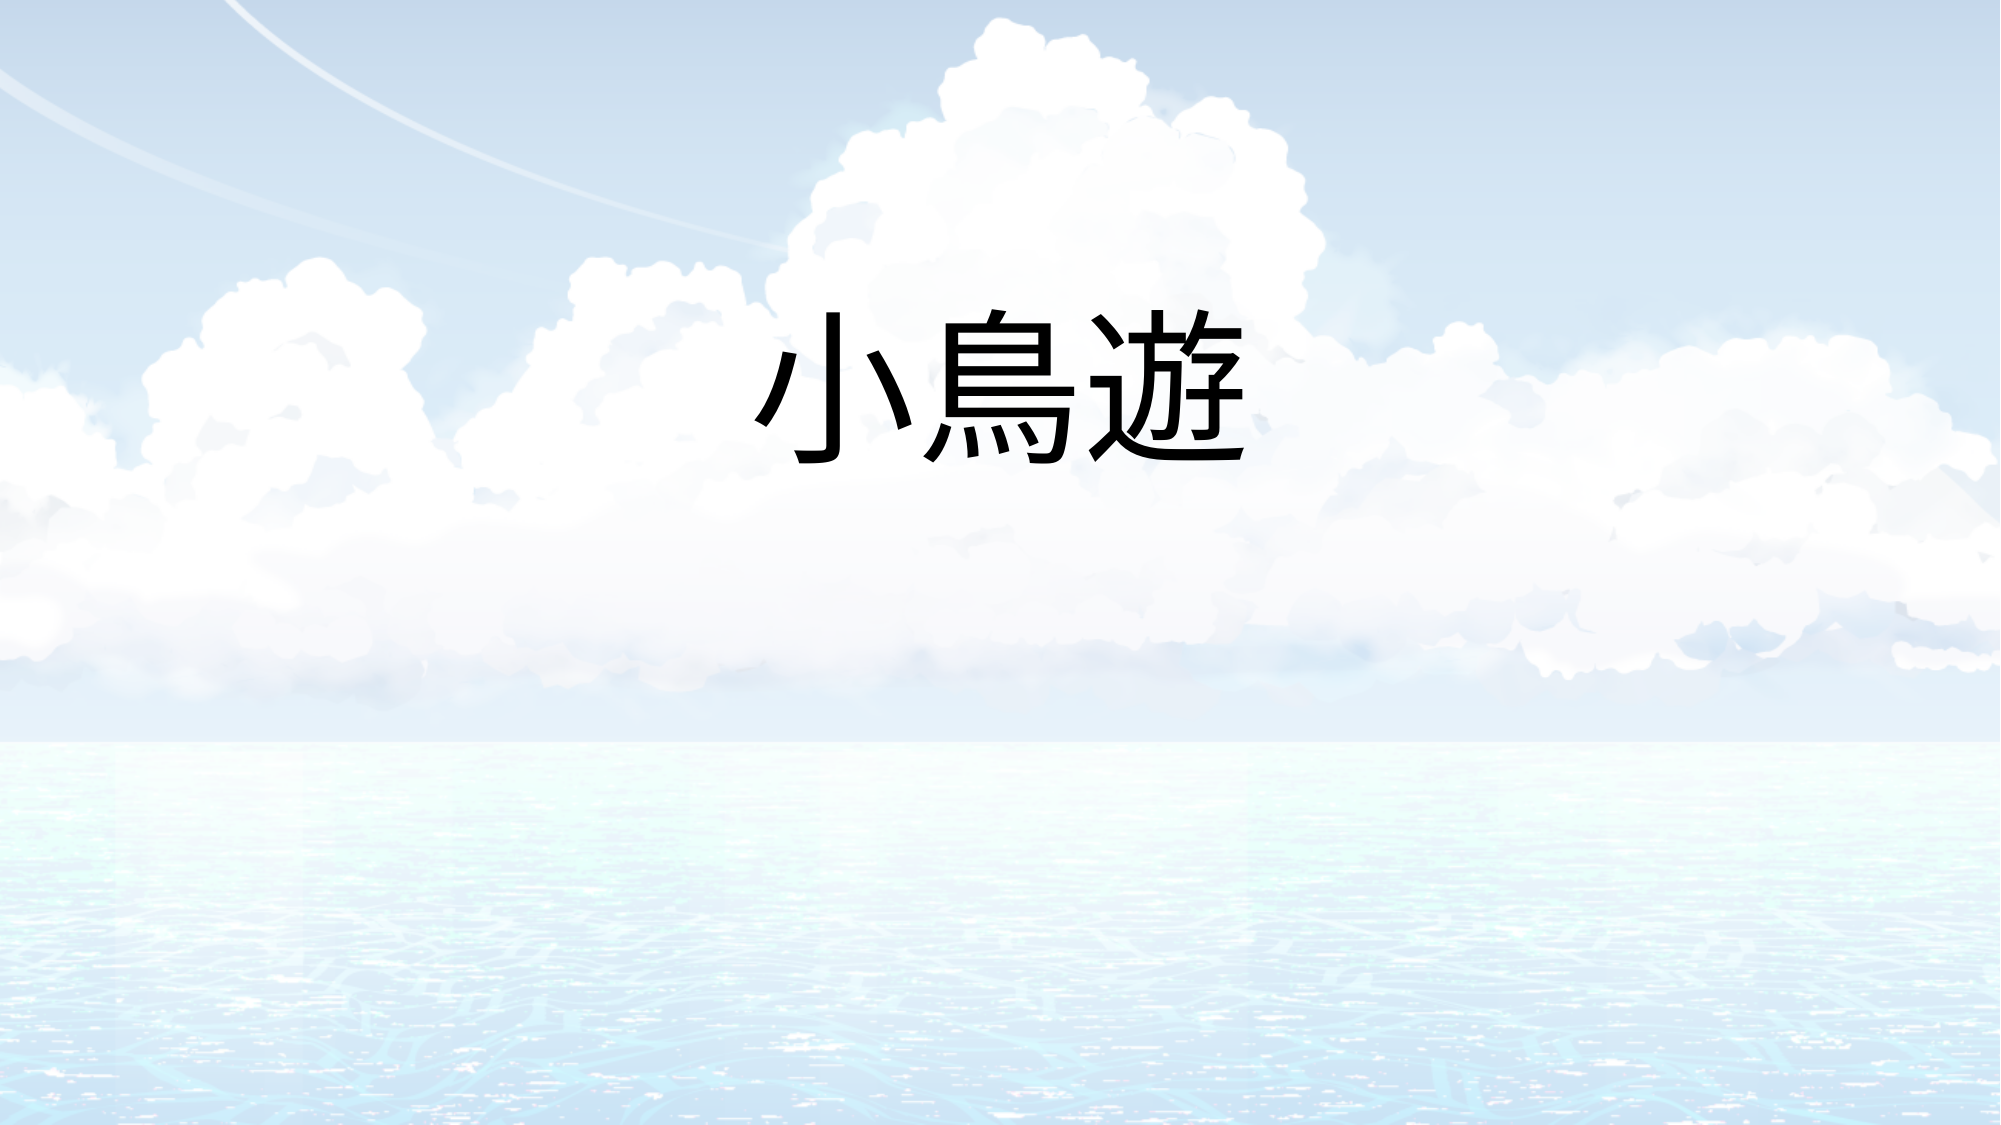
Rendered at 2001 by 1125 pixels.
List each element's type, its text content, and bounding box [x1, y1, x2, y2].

list 小鳥遊 [137, 299, 1863, 1014]
